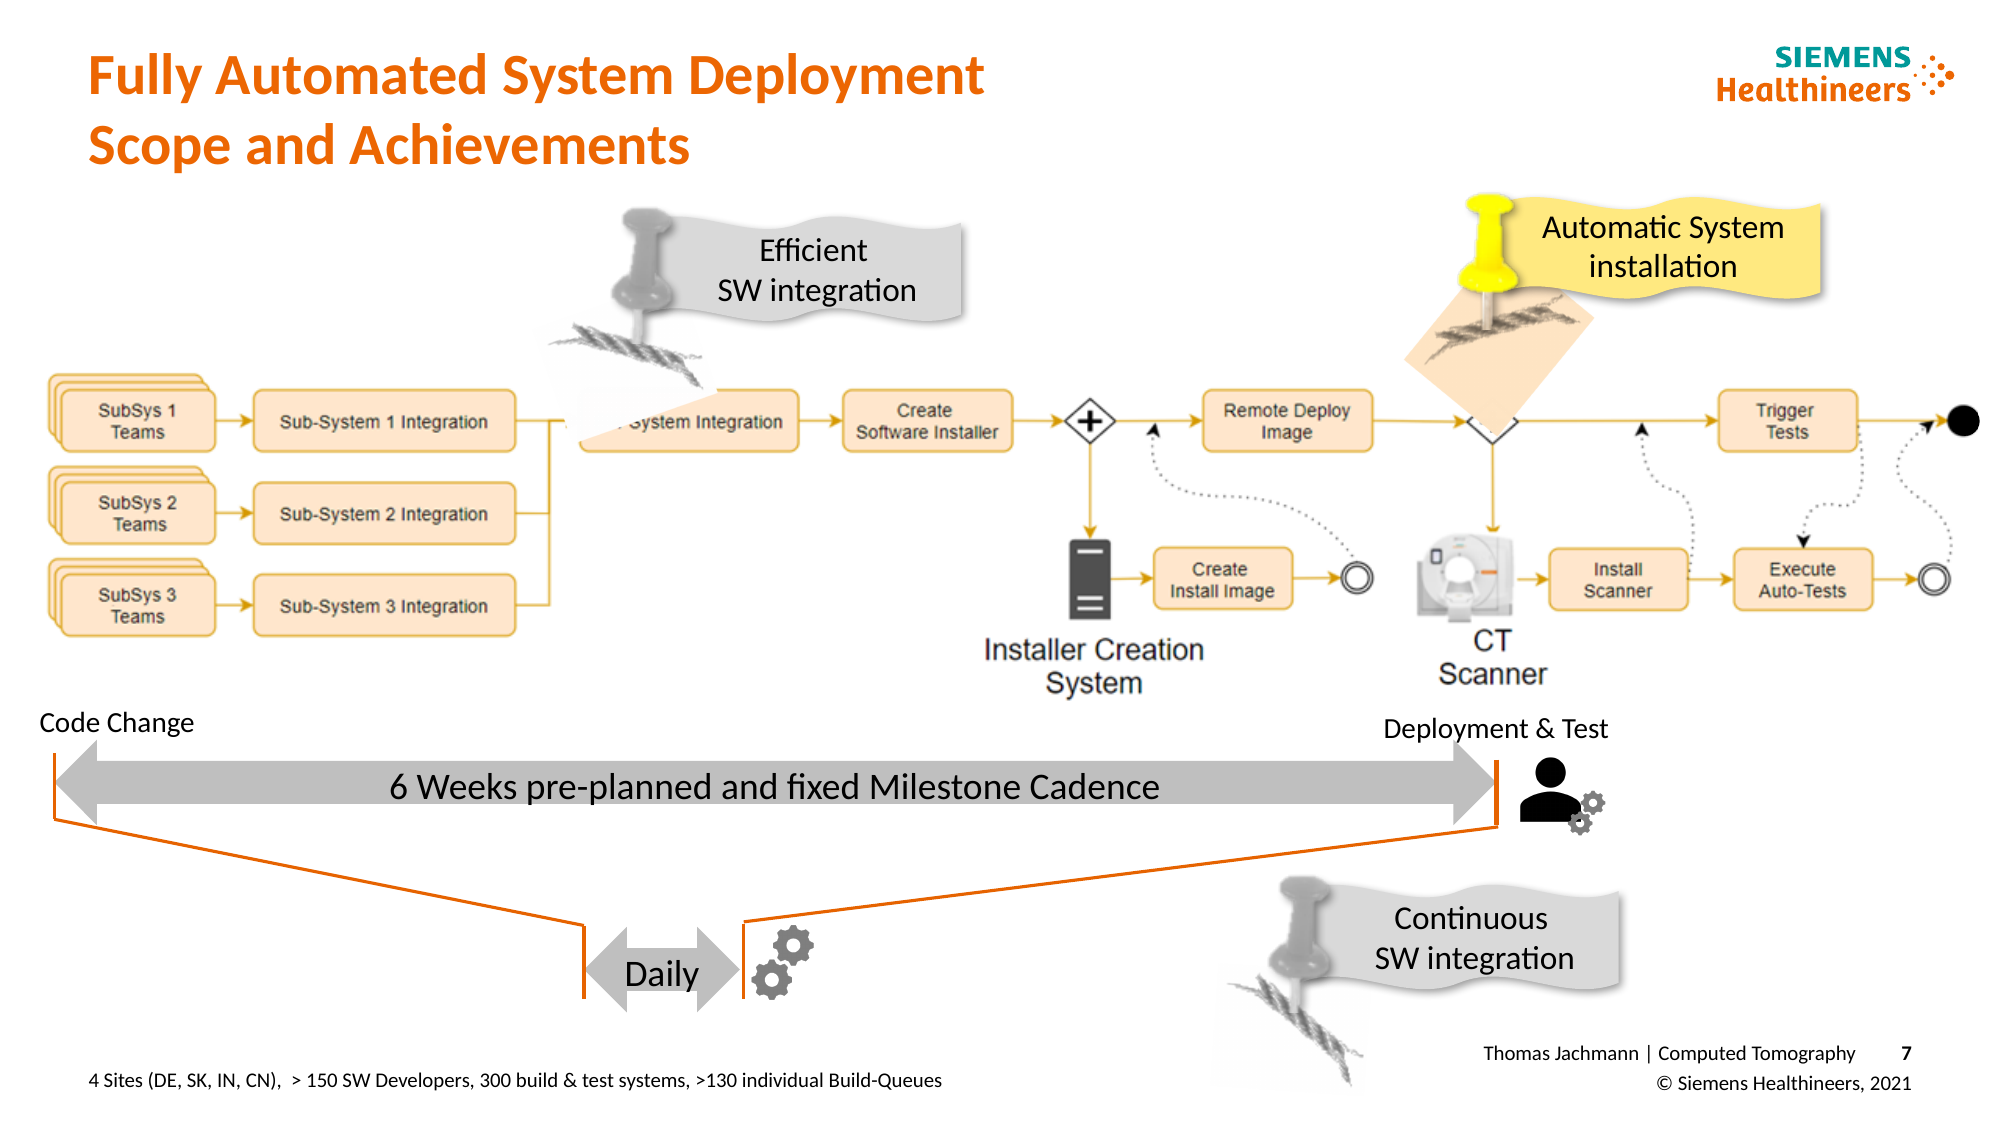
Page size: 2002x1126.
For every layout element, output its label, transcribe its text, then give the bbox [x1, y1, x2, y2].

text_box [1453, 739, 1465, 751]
picture [1505, 744, 1614, 841]
list 4 Sites (DE, SK, IN, CN), > 150 SW Developers, 300 build & test systems, >130 individual Build-Queues [88, 1033, 967, 1093]
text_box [1438, 190, 1821, 416]
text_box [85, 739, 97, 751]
text_box Deployment & Test [1368, 729, 1624, 752]
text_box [548, 204, 967, 423]
picture [29, 353, 1978, 719]
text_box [53, 753, 1499, 1013]
text_box Thomas Jachmann | Computed Tomography [1629, 1039, 1856, 1064]
text_box Code Change [24, 696, 210, 746]
title Fully Automated System Deployment Scope and Achievements [88, 36, 1604, 173]
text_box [1214, 872, 1625, 1091]
